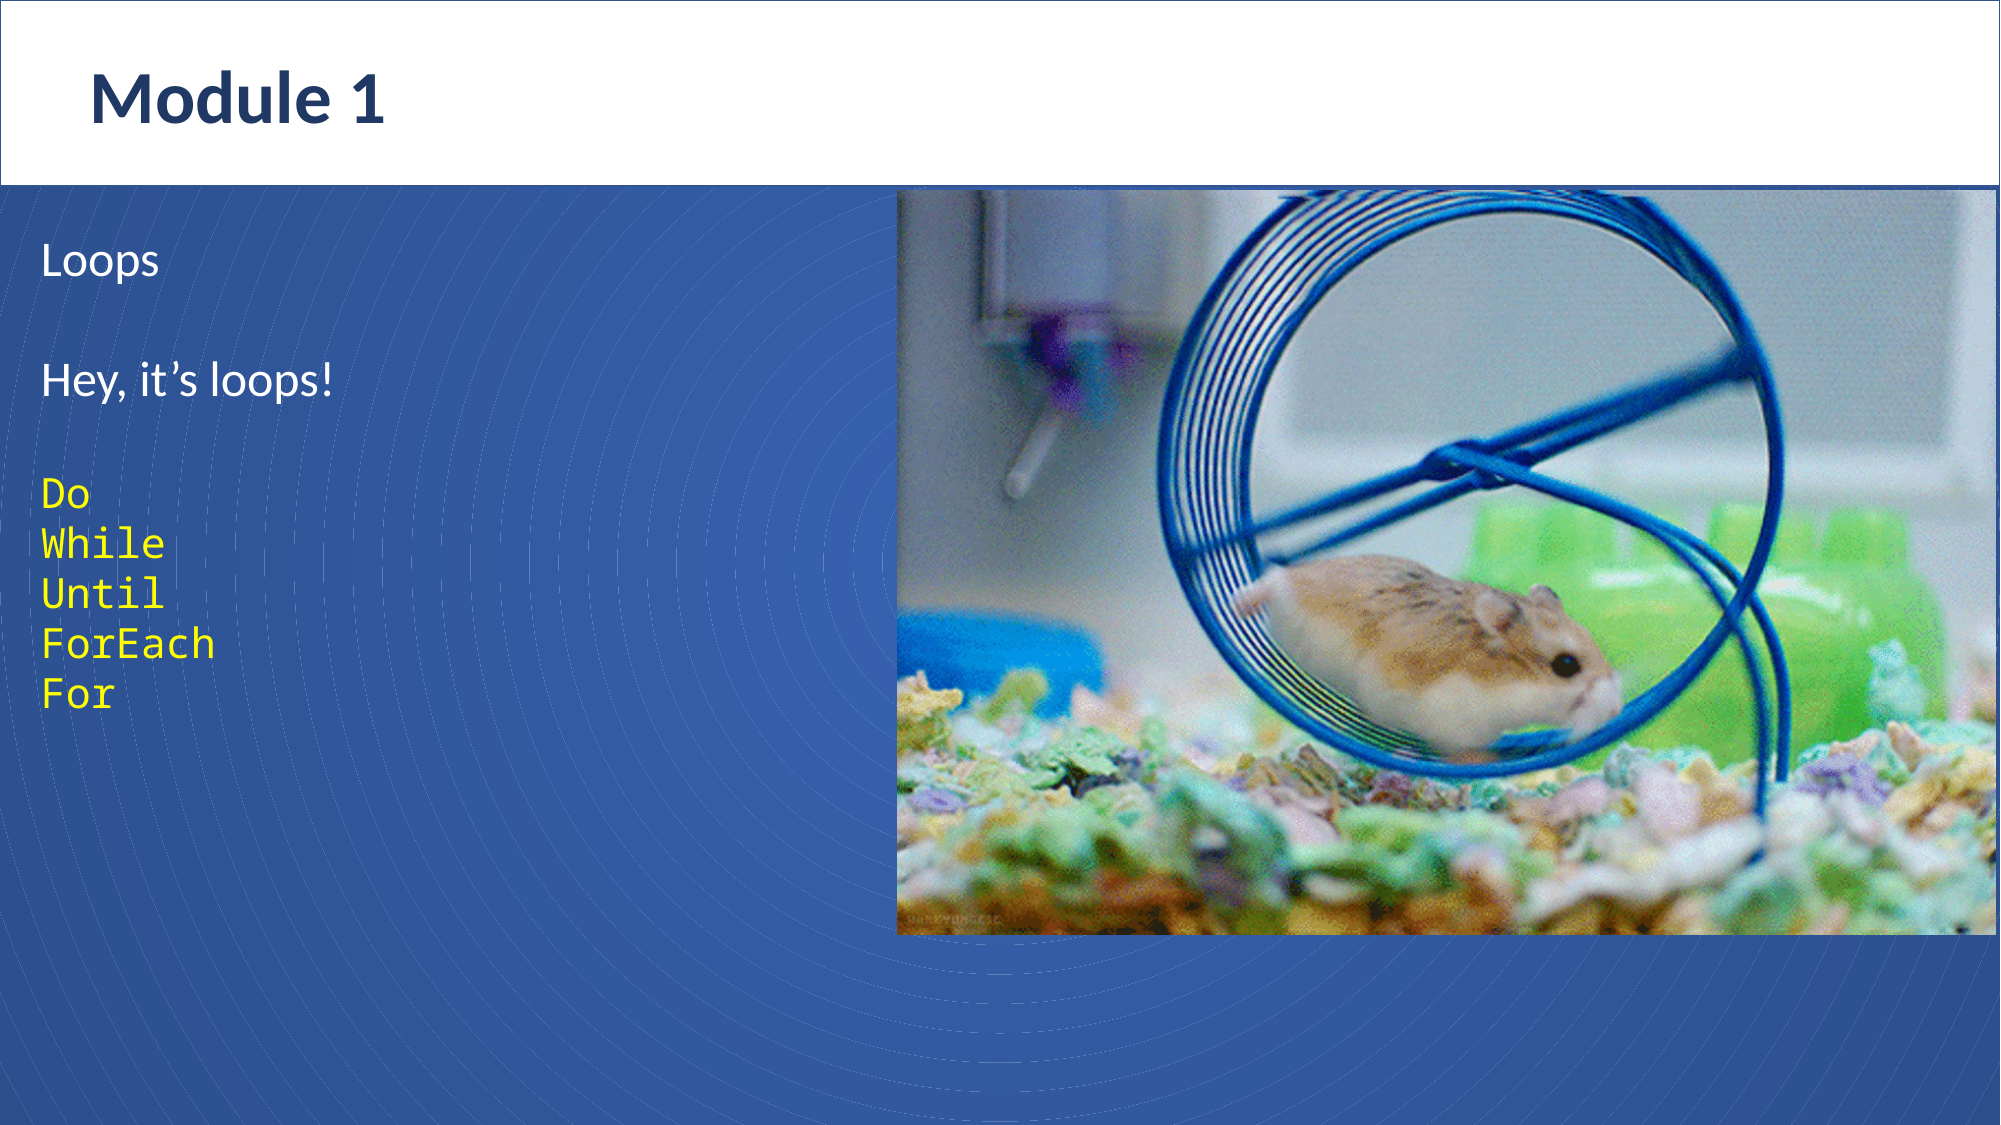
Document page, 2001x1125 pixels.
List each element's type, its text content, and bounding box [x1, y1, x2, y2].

picture [897, 190, 1996, 935]
text_box Loops Hey, it’s loops! Do While Until ForEach For [25, 219, 897, 785]
text_box Module 1 [0, 0, 2000, 187]
